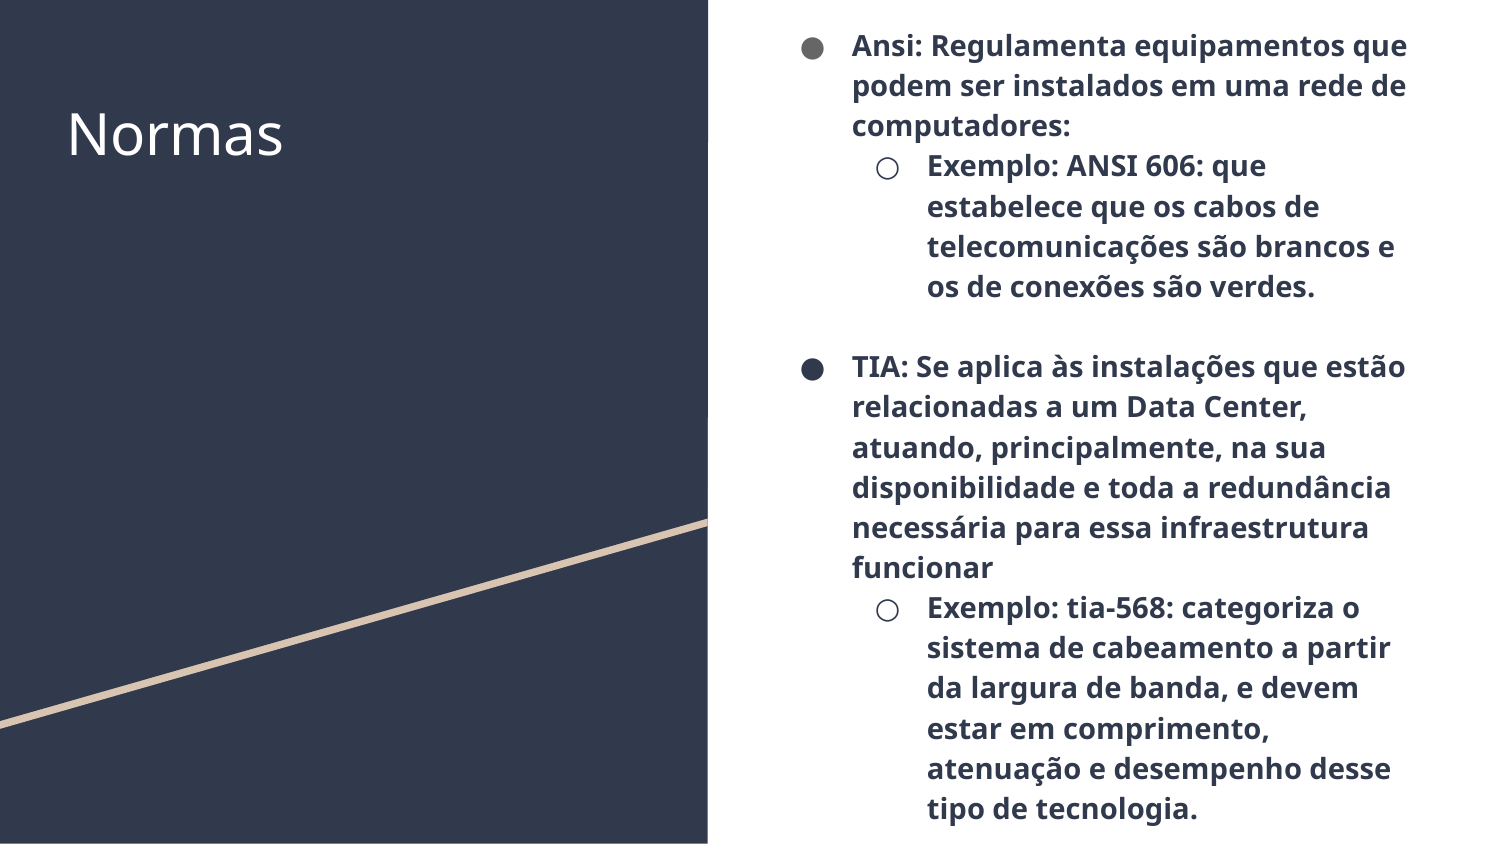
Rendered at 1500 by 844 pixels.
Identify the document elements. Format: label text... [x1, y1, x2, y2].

list Ansi: Regulamenta equipamentos que podem ser instalados em uma rede de computadores: Exemplo: ANSI 606: que estabelece que os cabos de telecomunicações são brancos e os de conexões são verdes. TIA: Se aplica às instalações que estão relacionadas a um Data Center, atuando, principalmente, na sua disponibilidade e toda a redundância necessária para essa infraestrutura funcionar Exemplo: tia-568: categoriza o sistema de cabeamento a partir da largura de banda, e devem estar em comprimento, atenuação e desempenho desse tipo de tecnologia. [761, 7, 1446, 834]
title Normas [51, 82, 660, 494]
